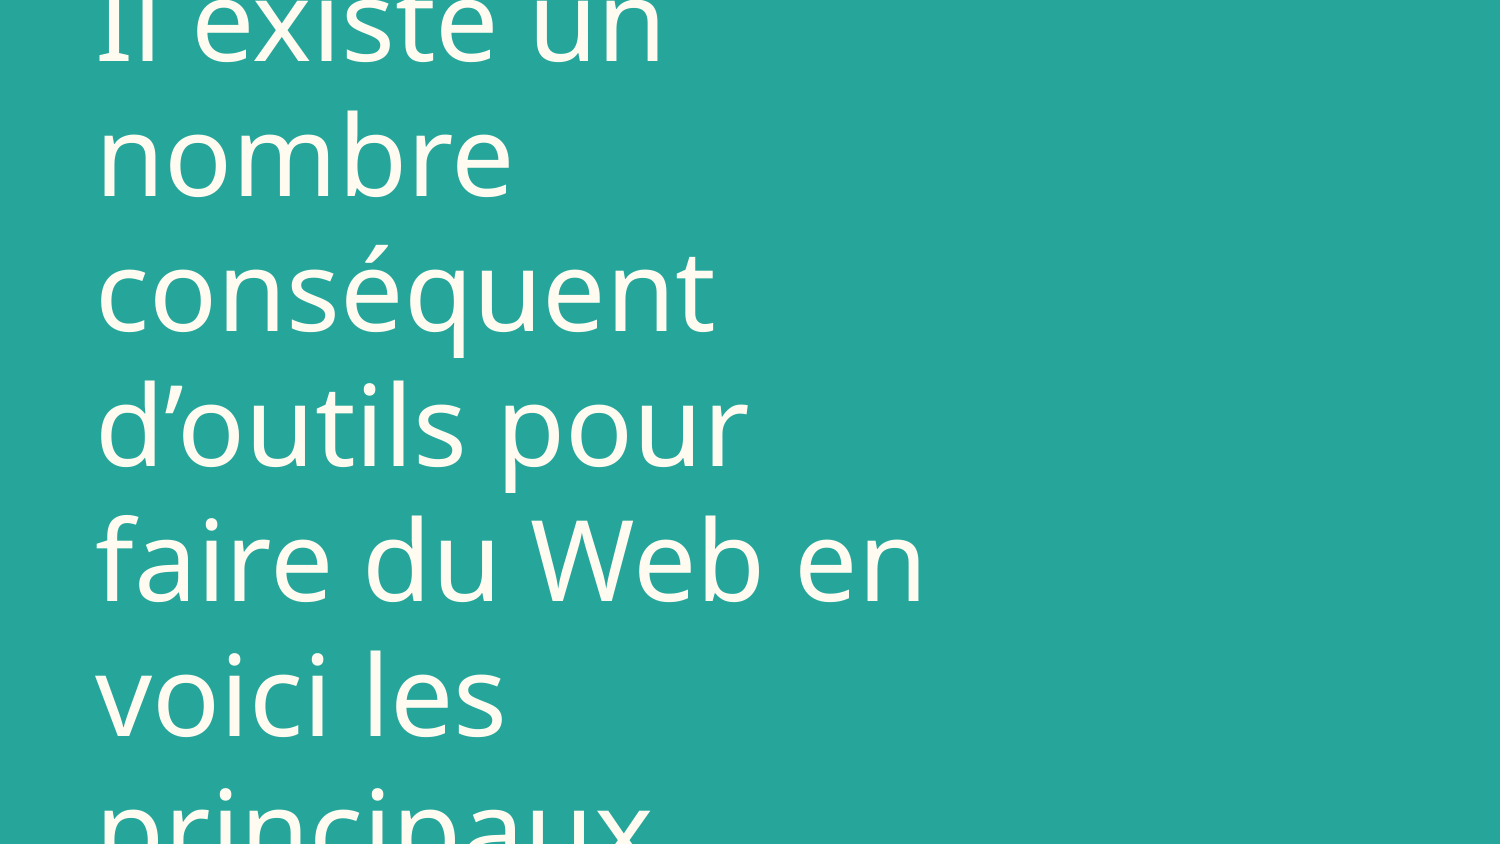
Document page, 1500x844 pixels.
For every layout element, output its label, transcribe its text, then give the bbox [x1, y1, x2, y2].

title Il existe un nombre conséquent d’outils pour faire du Web en voici les principaux [80, 86, 1000, 758]
